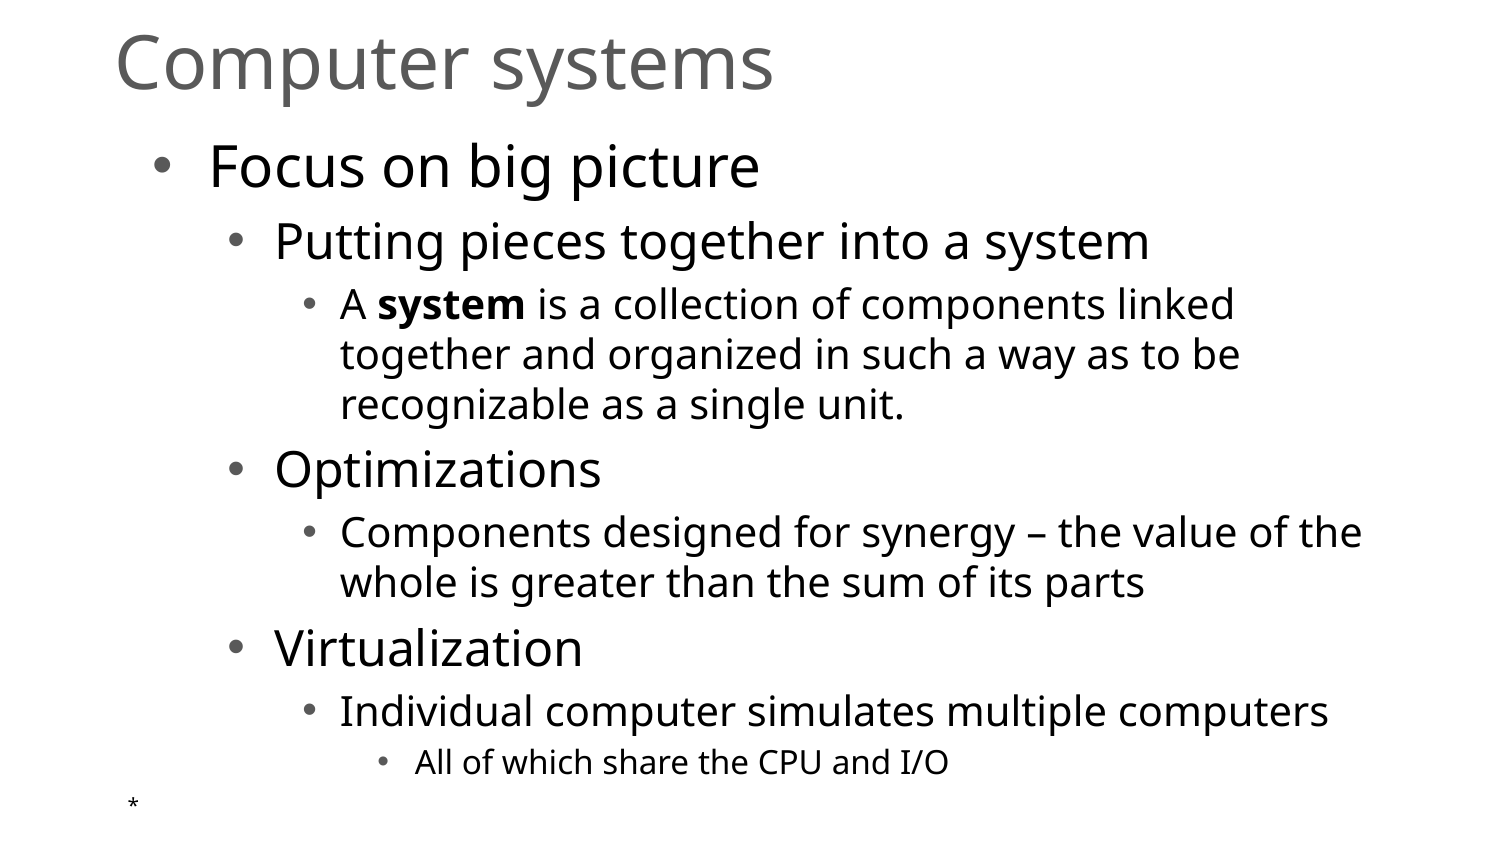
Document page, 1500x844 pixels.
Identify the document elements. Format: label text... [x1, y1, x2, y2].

text_box * [112, 787, 425, 825]
list Focus on big picture Putting pieces together into a system A system is a collection of components linked together and organized in such a way as to be recognizable as a single unit. Optimizations Components designed for synergy – the value of the whole is greater than the sum of its parts Virtualization Individual computer simulates multiple computers All of which share the CPU and I/O [137, 121, 1413, 779]
title Computer systems [99, 28, 1450, 113]
